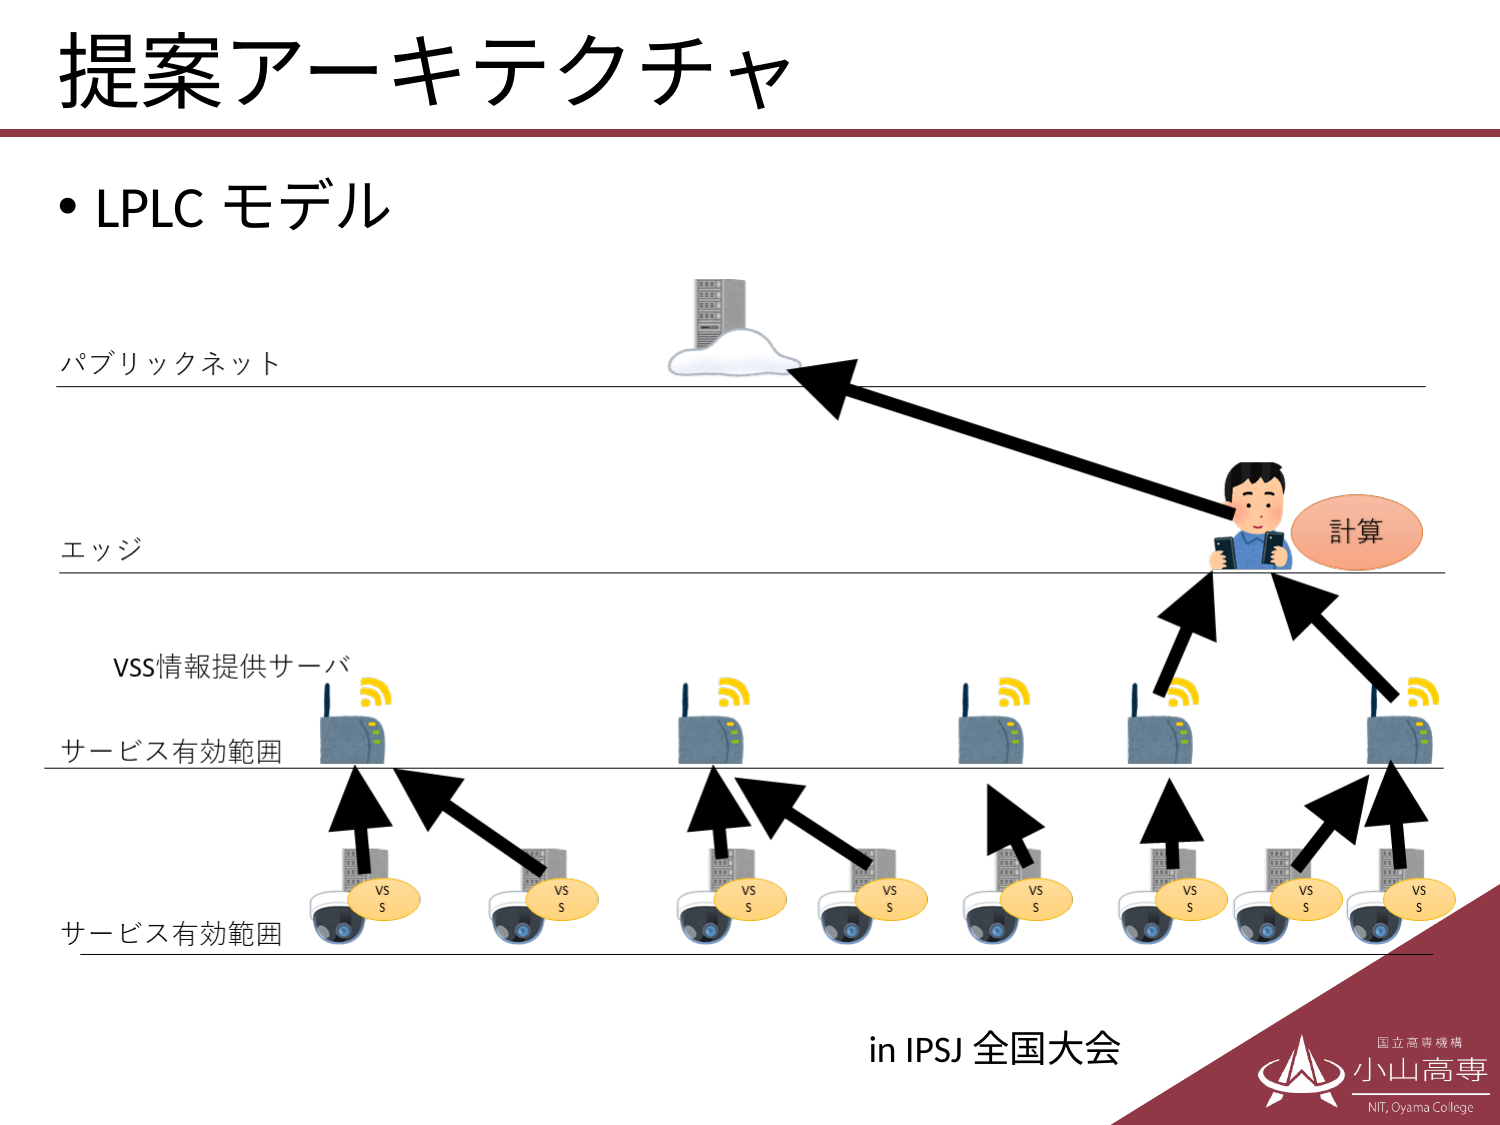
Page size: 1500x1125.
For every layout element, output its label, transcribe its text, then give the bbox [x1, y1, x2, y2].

text_box in IPSJ全国大会 [853, 1017, 1160, 1078]
title 提案アーキテクチャ [42, 20, 1294, 130]
picture [0, 129, 1500, 137]
list LPLCモデル [42, 170, 1337, 279]
picture [42, 279, 1500, 1125]
